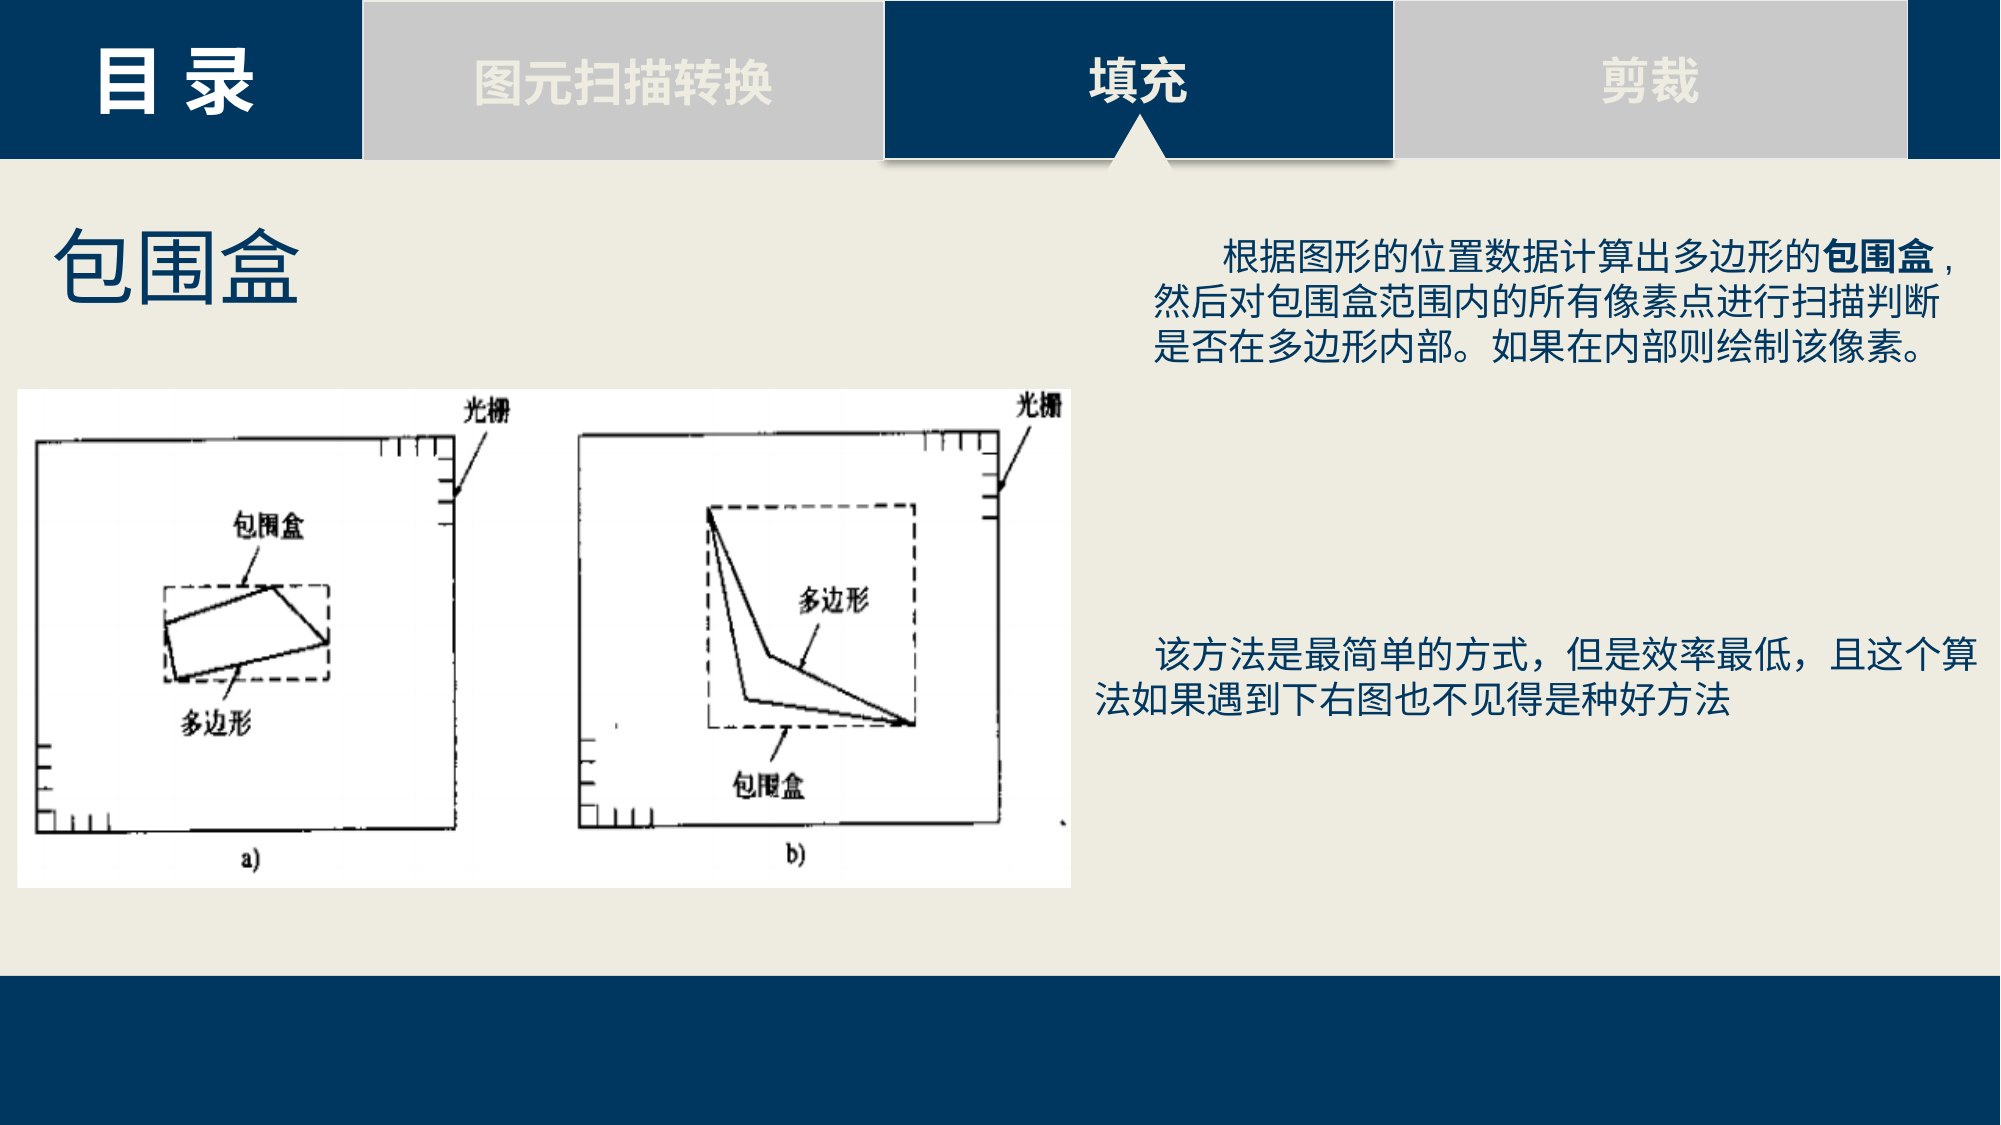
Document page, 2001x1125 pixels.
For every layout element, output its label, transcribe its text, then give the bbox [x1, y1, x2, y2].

text_box 剪裁 [1393, 0, 1908, 159]
text_box [0, 974, 2000, 1125]
text_box [1094, 113, 1186, 193]
text_box 填充 [884, 0, 1393, 159]
text_box 该方法是最简单的方式，但是效率最低，且这个算 法如果遇到下右图也不见得是种好方法 [1079, 623, 1995, 729]
picture [17, 388, 1072, 888]
text_box [1906, 0, 2000, 161]
text_box 目 录 [14, 26, 334, 132]
text_box [0, 0, 364, 161]
text_box 包围盒 [37, 208, 400, 323]
text_box 图元扫描转换 [363, 1, 884, 161]
text_box 根据图形的位置数据计算出多边形的包围盒,然后对包围盒范围内的所有像素点进行扫描判断是否在多边形内部。如果在内部则绘制该像素。 [1138, 225, 1963, 376]
